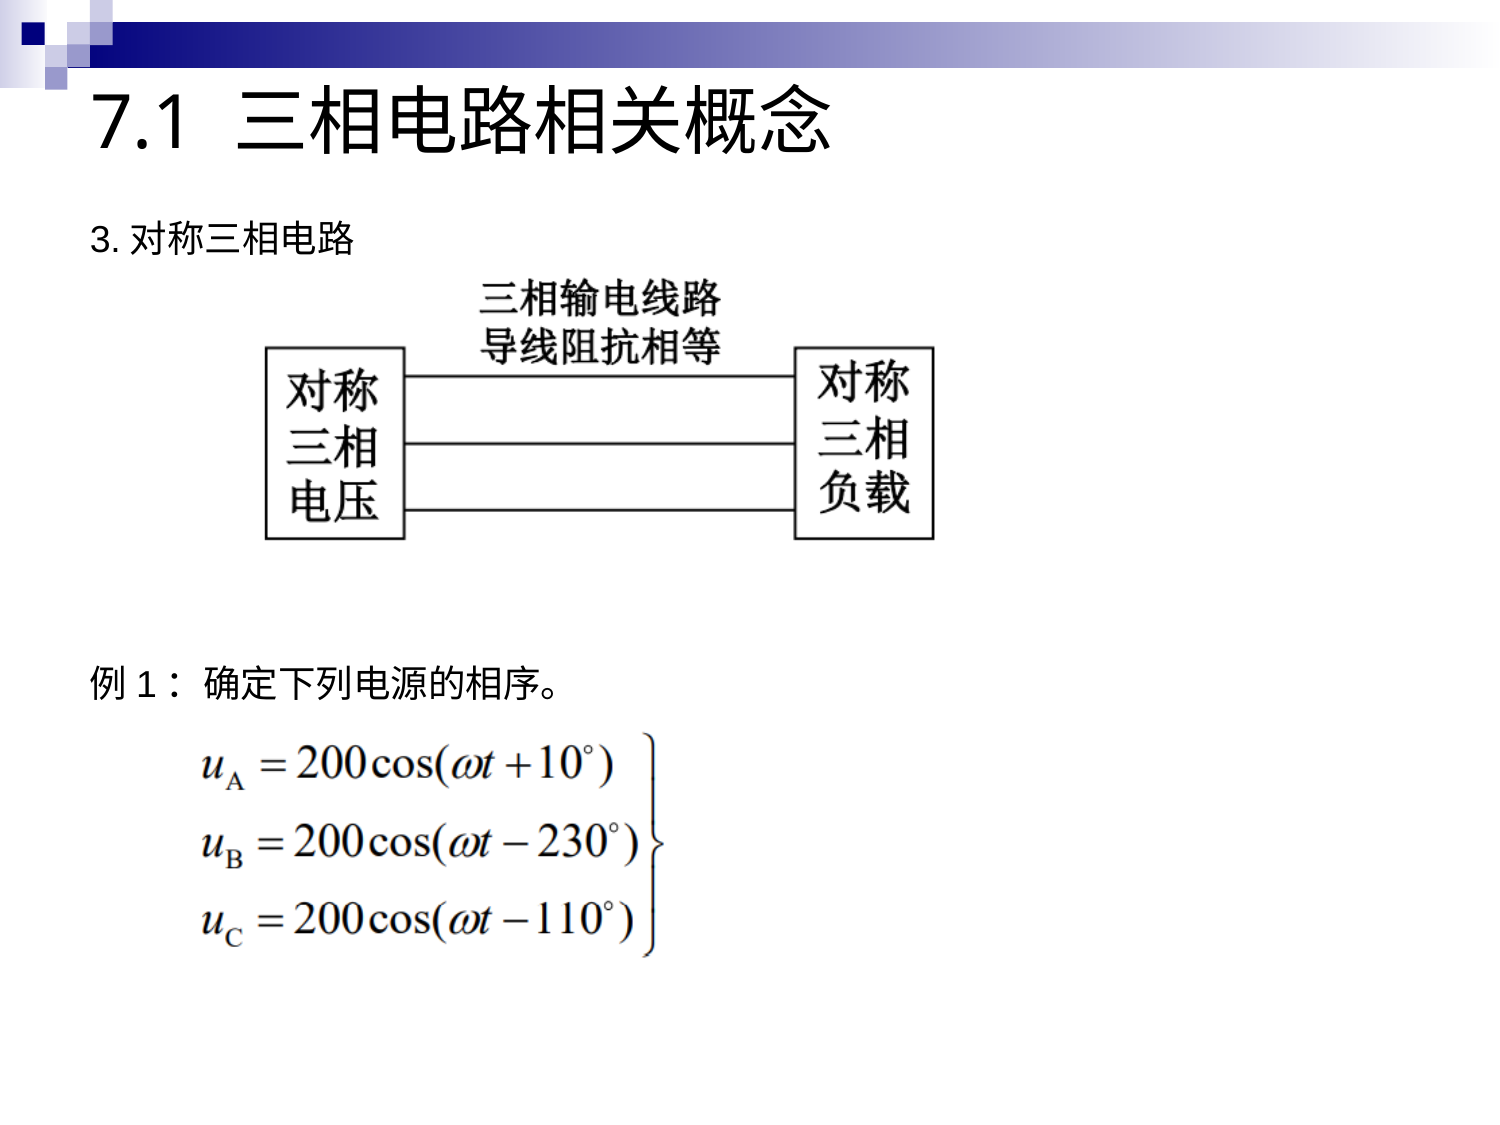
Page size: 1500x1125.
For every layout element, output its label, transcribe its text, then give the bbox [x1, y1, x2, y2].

picture [218, 268, 983, 547]
title 7.1 三相电路相关概念 [75, 75, 1459, 163]
text_box 例1：确定下列电源的相序。 [74, 652, 607, 713]
picture [161, 713, 684, 978]
text_box 3.对称三相电路 [74, 208, 961, 268]
